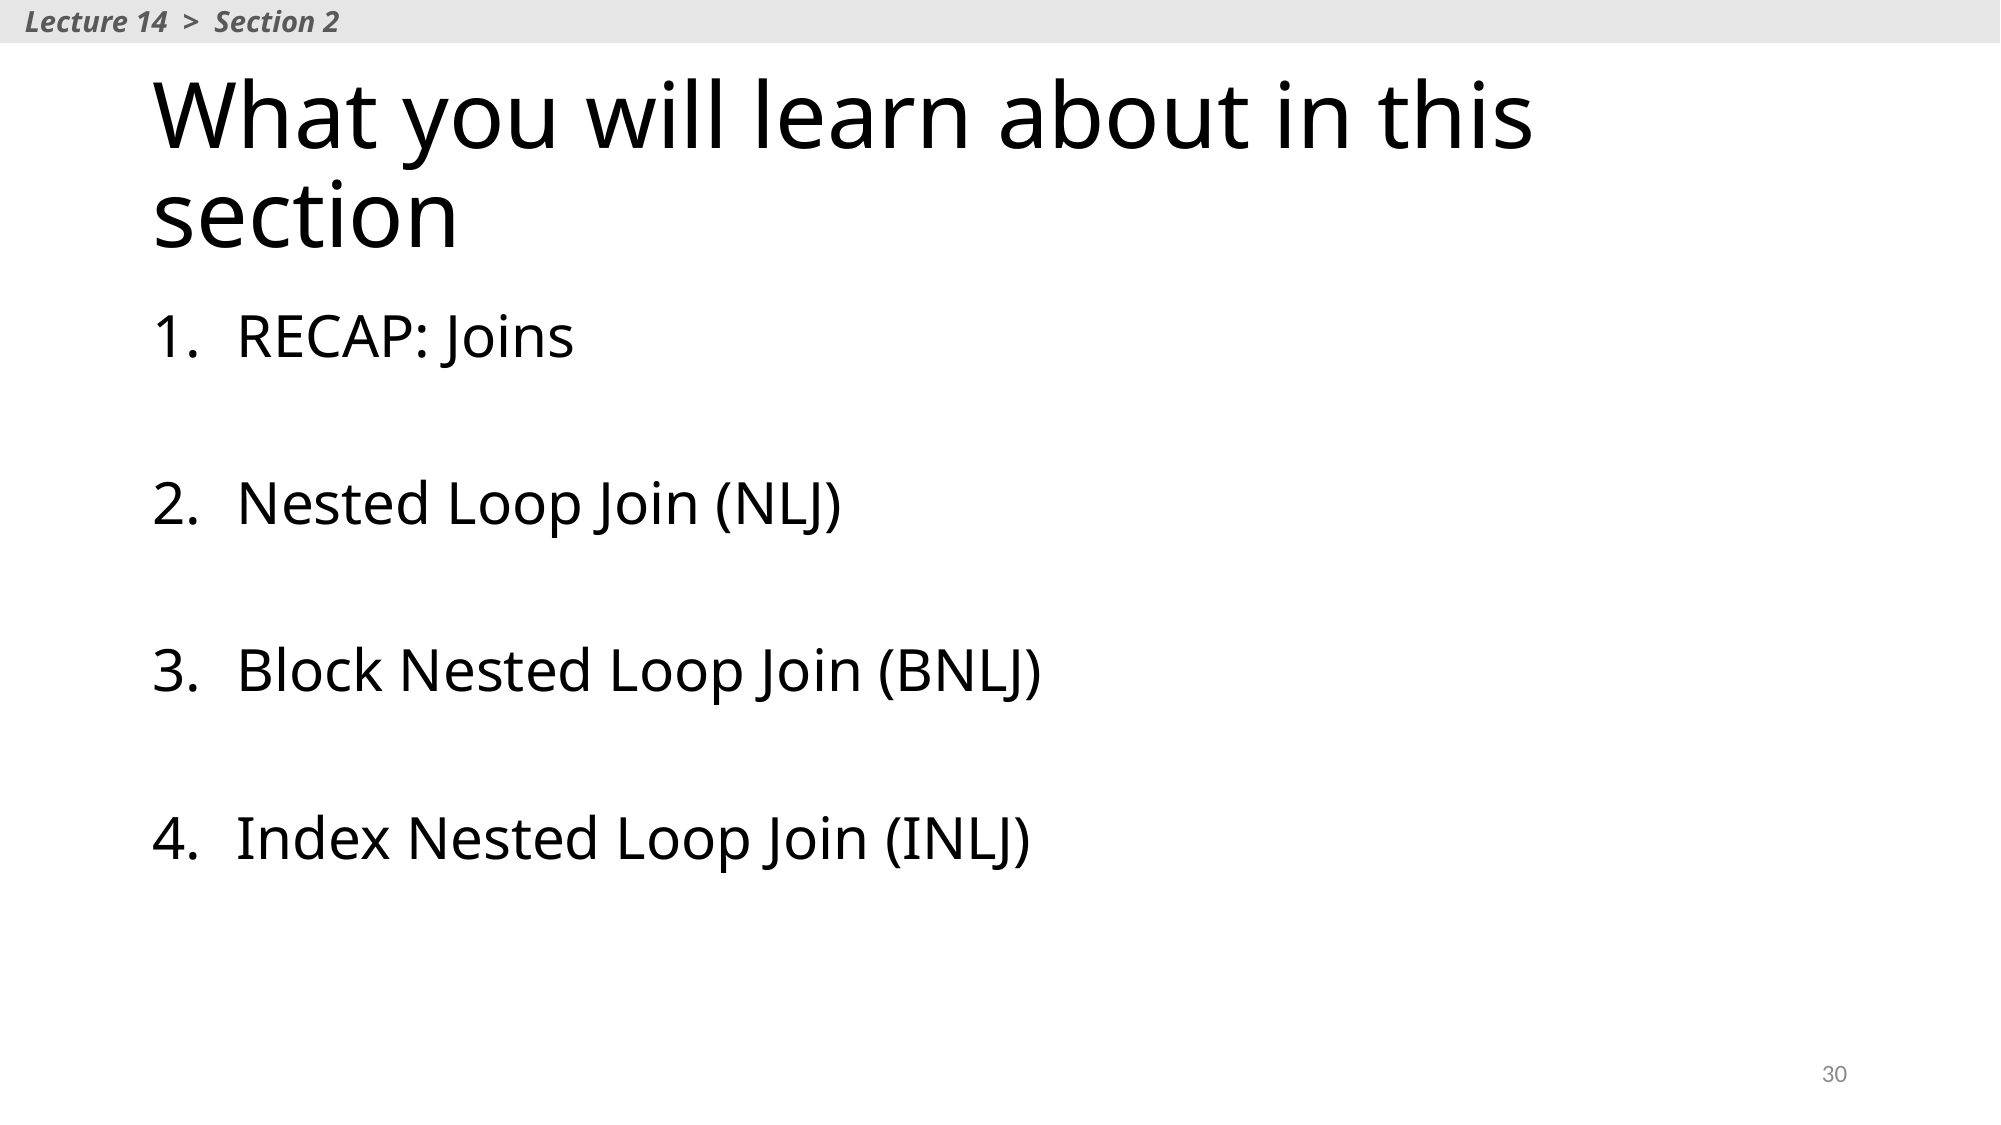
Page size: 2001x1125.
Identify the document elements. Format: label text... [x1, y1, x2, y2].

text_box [0, 0, 2000, 47]
list RECAP: Joins Nested Loop Join (NLJ) Block Nested Loop Join (BNLJ) Index Nested Loop Join (INLJ) [137, 299, 1863, 985]
slide_number 30 [1412, 1042, 1863, 1103]
title What you will learn about in this section [137, 59, 1863, 278]
